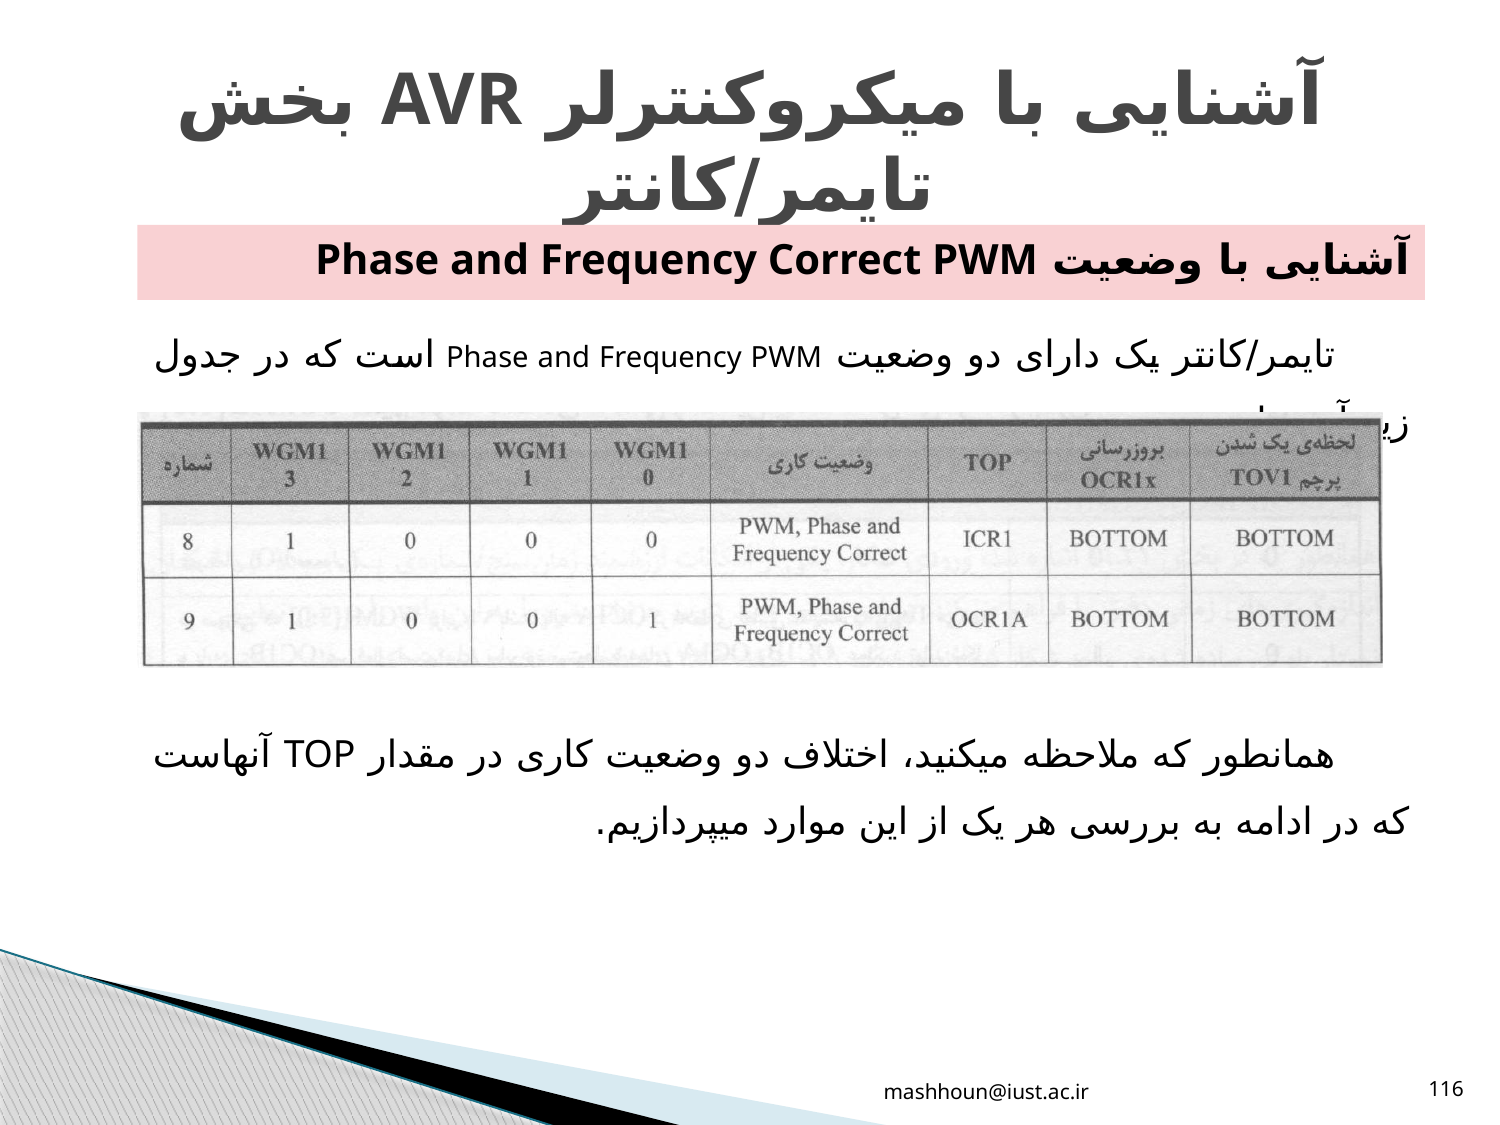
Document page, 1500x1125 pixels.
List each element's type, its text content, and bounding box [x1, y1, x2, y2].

title آشنایی با میکروکنترلر AVR بخش تایمر/کانتر [75, 45, 1425, 233]
text_box تایمر/کانتر یک دارای دو وضعیت Phase and Frequency PWM است که در جدول زیر آمده اند. [137, 299, 1425, 388]
picture [137, 412, 1383, 668]
footer mashhoun@iust.ac.ir [718, 1051, 1105, 1112]
text_box همانطور که ملاحظه میکنید، اختلاف دو وضعیت کاری در مقدار TOP آنهاست که در ادامه به بررسی هر یک از این موارد میپردازیم. [137, 699, 1425, 963]
text_box آشنایی با وضعیت Phase and Frequency Correct PWM [137, 224, 1425, 299]
slide_number 116 [1400, 1051, 1479, 1112]
